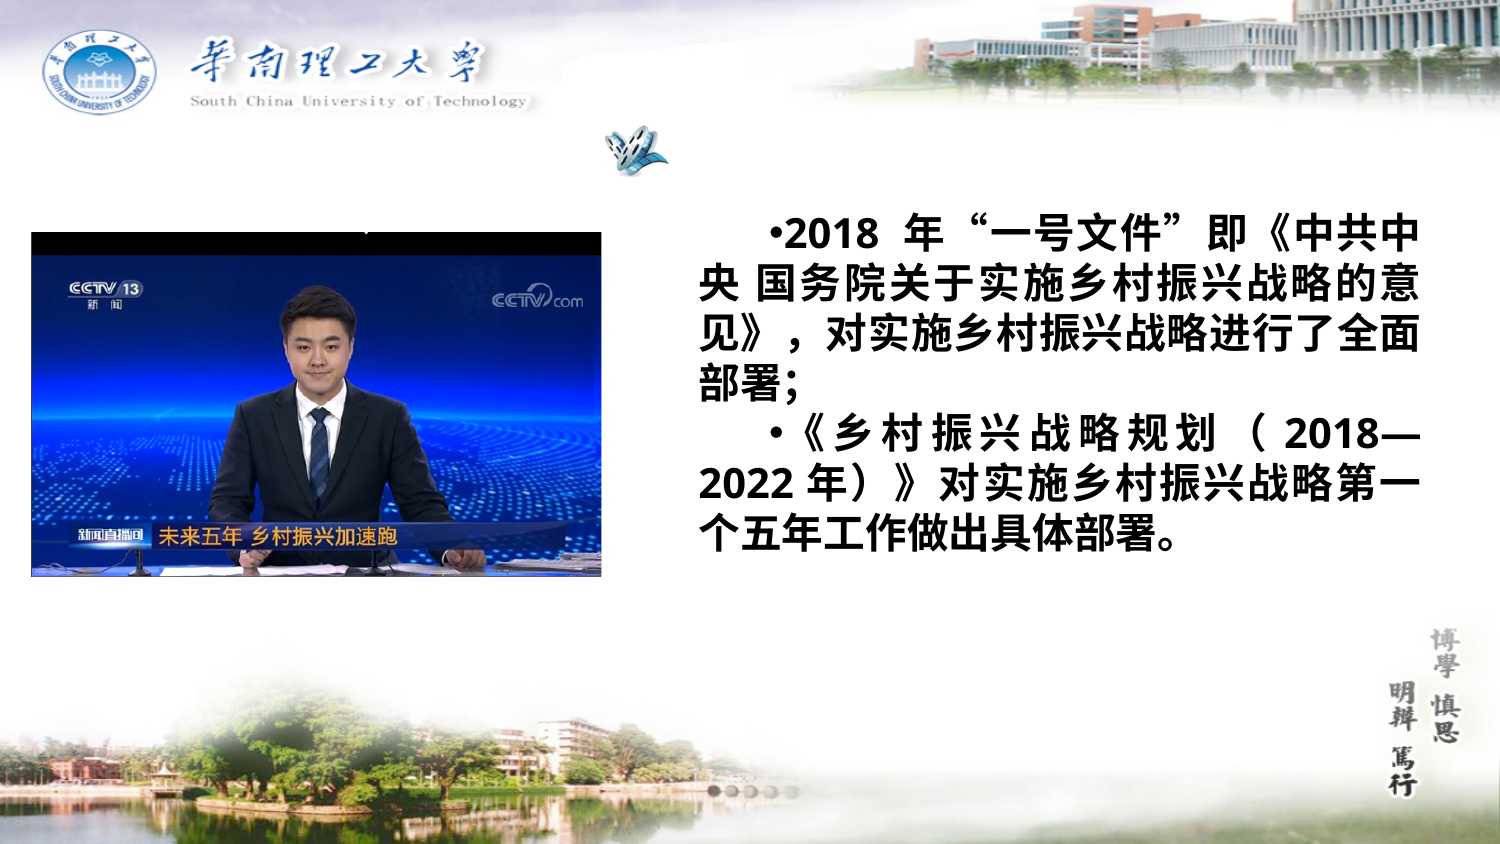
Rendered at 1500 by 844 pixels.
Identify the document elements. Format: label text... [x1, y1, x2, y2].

text_box 2018 年“一号文件”即《中共中央 国务院关于实施乡村振兴战略的意见》，对实施乡村振兴战略进行了全面部署； 《乡村振兴战略规划（2018—2022年）》对实施乡村振兴战略第一个五年工作做出具体部署。 [626, 164, 1459, 600]
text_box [30, 230, 603, 578]
picture [0, 0, 1500, 844]
